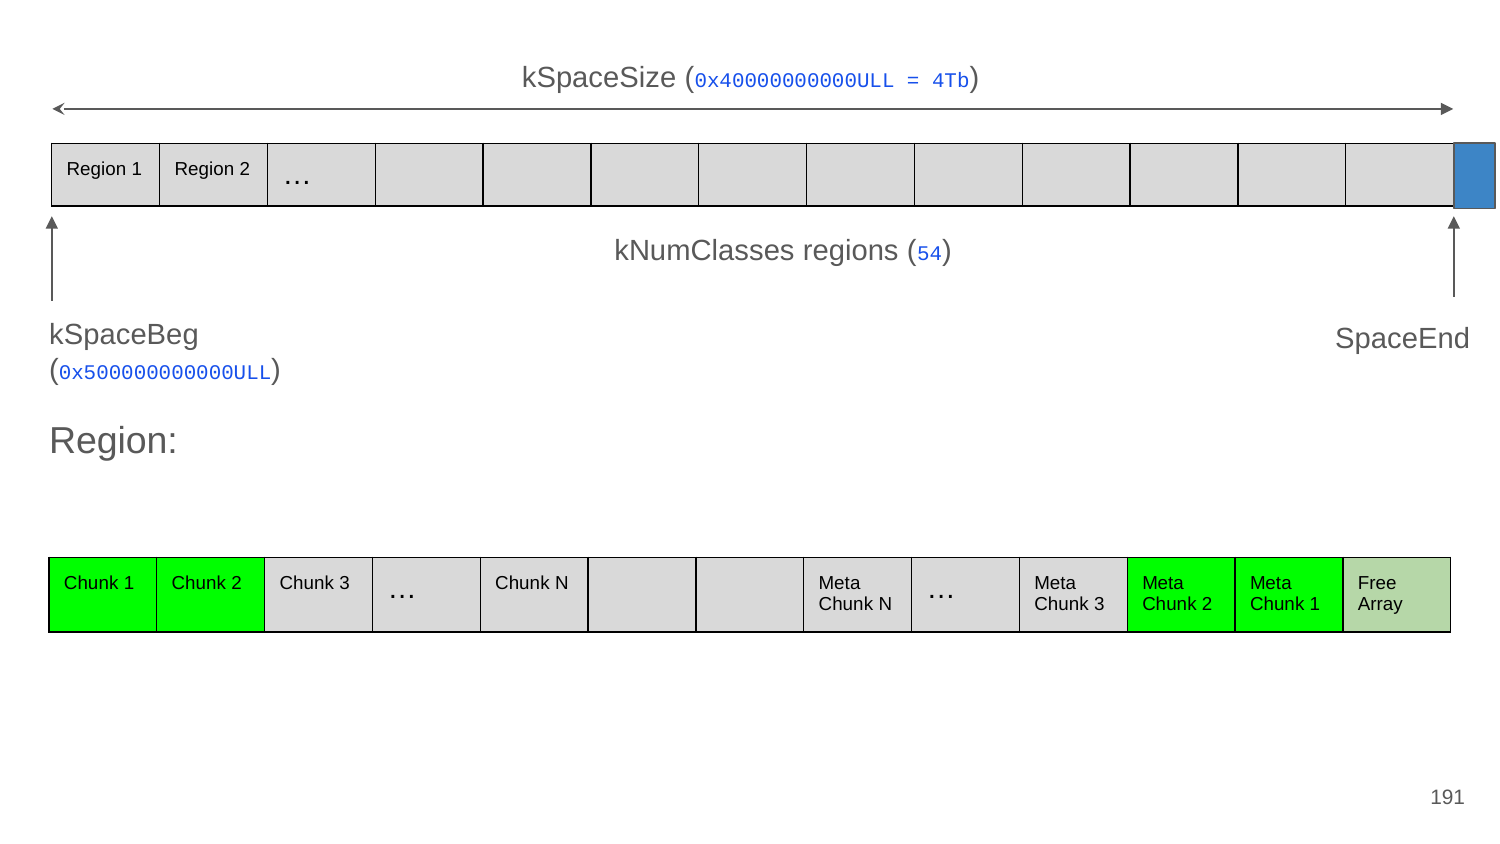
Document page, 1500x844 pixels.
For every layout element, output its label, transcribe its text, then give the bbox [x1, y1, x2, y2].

table_header Meta Chunk 2 [1128, 558, 1234, 631]
text_box kNumClasses regions (54) [599, 216, 1043, 282]
table_header Region 2 [160, 144, 267, 205]
text_box kSpaceSize (0x40000000000ULL = 4Tb) [506, 43, 999, 108]
table_header Meta Chunk 1 [1236, 558, 1342, 631]
text_box Region: [34, 401, 797, 477]
text_box kSpaceBeg (0x500000000000ULL) [34, 300, 333, 401]
table_header [484, 144, 590, 205]
table_header [915, 144, 1022, 205]
table_header [1023, 144, 1129, 205]
text_box SpaceEnd [1187, 304, 1486, 370]
table_header Chunk 2 [157, 558, 264, 631]
table_header … [268, 144, 375, 205]
table_header [592, 144, 698, 205]
table_header [1346, 144, 1453, 205]
table_header [1131, 144, 1237, 205]
table_header [699, 144, 806, 205]
table_header Meta Chunk 3 [1020, 558, 1127, 631]
table_header Meta Chunk N [804, 558, 911, 631]
table_header Region 1 [52, 144, 159, 205]
table_header [589, 558, 695, 631]
table_header [807, 144, 914, 205]
table_header … [912, 558, 1019, 631]
table_header [376, 144, 482, 205]
table_header Chunk N [481, 558, 587, 631]
table_header … [373, 558, 480, 631]
table_header Chunk 3 [265, 558, 372, 631]
slide_number 191 [1389, 764, 1480, 830]
table_header [697, 558, 803, 631]
table_header Free Array [1344, 558, 1450, 631]
table_header Chunk 1 [50, 558, 156, 631]
table_header [1239, 144, 1345, 205]
text_box [1453, 142, 1495, 209]
